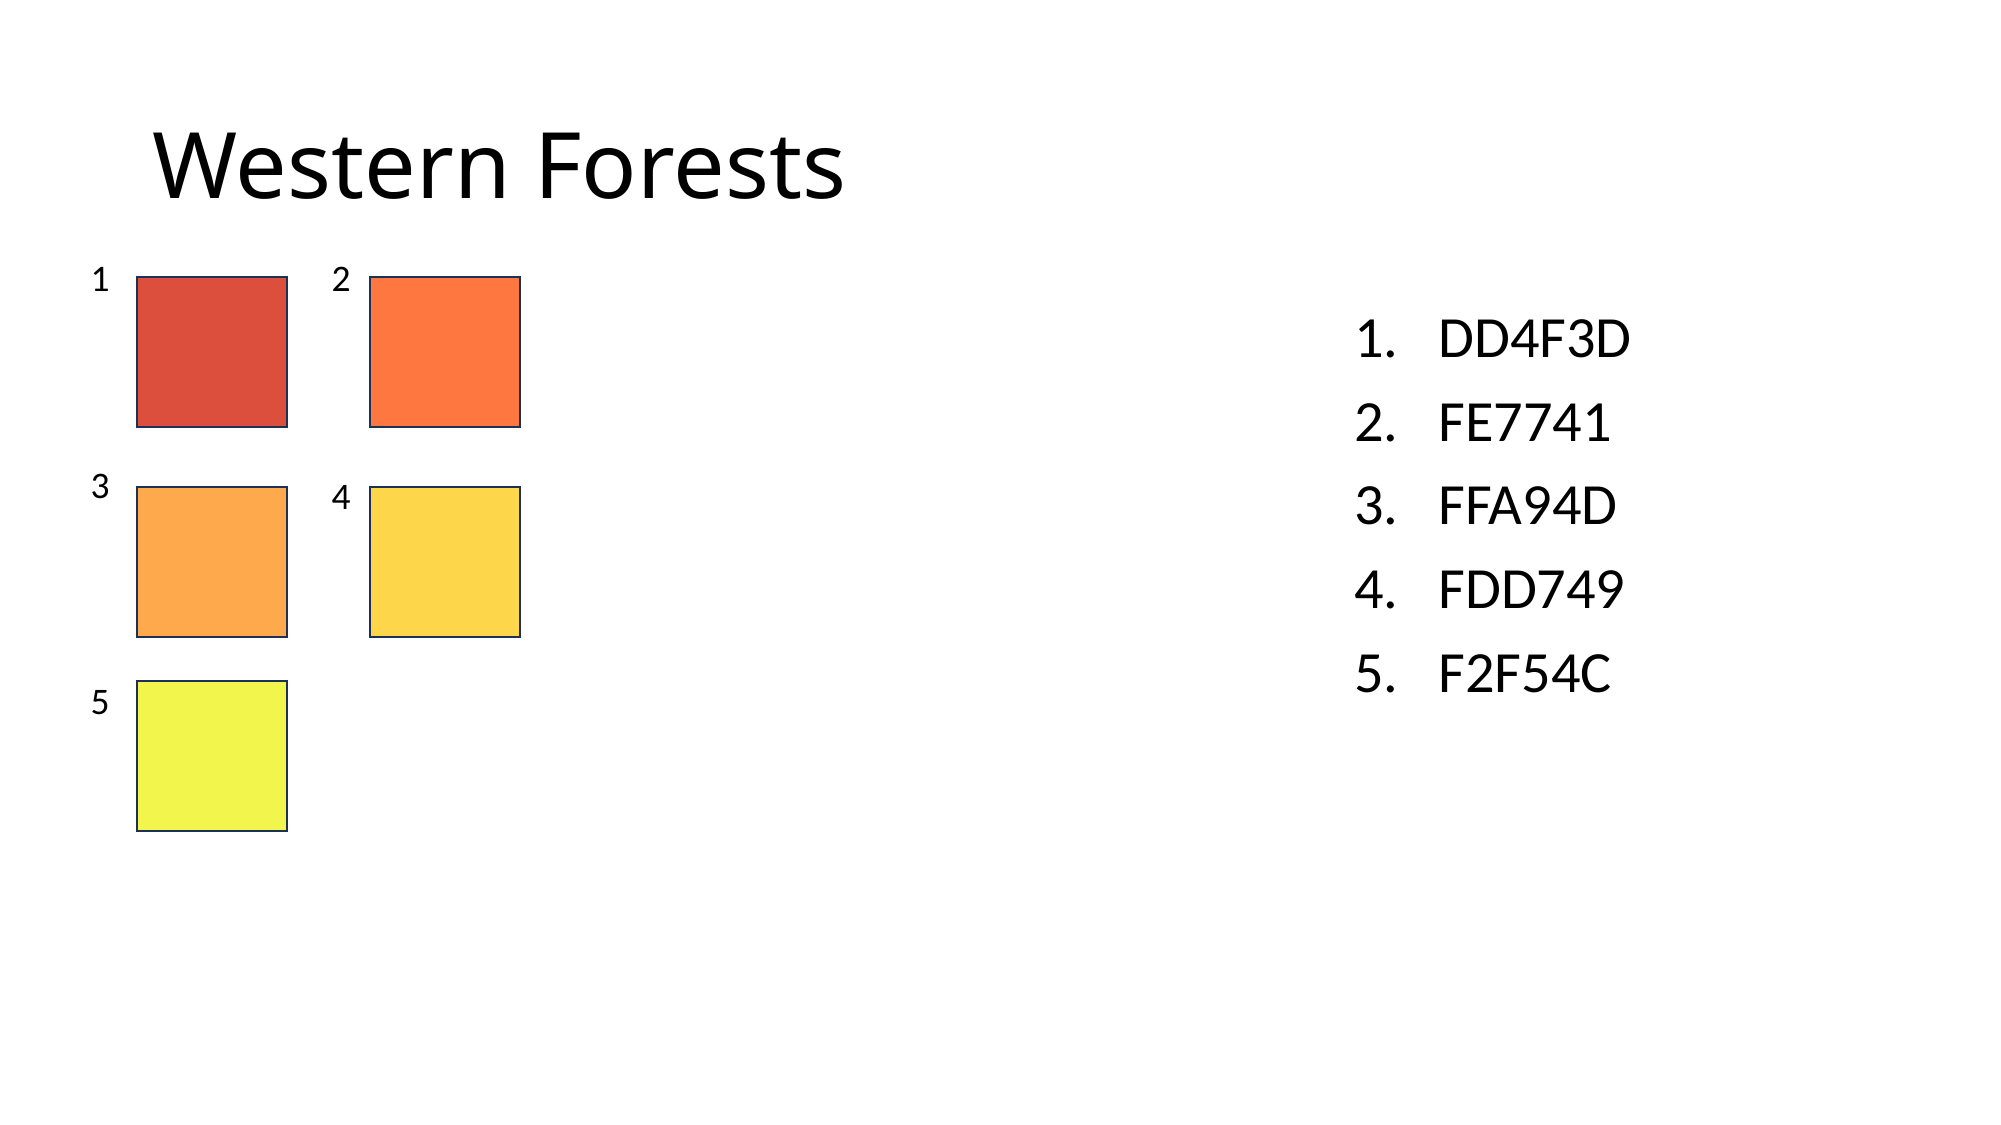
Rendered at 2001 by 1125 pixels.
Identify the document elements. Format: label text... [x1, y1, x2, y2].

text_box [136, 276, 288, 428]
list DD4F3D FE7741 FFA94D FDD749 F2F54C [1339, 299, 1863, 1014]
text_box [136, 680, 288, 832]
text_box 2 [316, 246, 366, 307]
text_box [369, 486, 521, 638]
text_box [136, 486, 288, 638]
title Western Forests [137, 59, 1863, 278]
text_box 4 [316, 464, 366, 525]
text_box 1 [75, 246, 125, 307]
text_box 5 [75, 669, 125, 730]
text_box 3 [75, 453, 125, 514]
text_box [369, 276, 521, 428]
